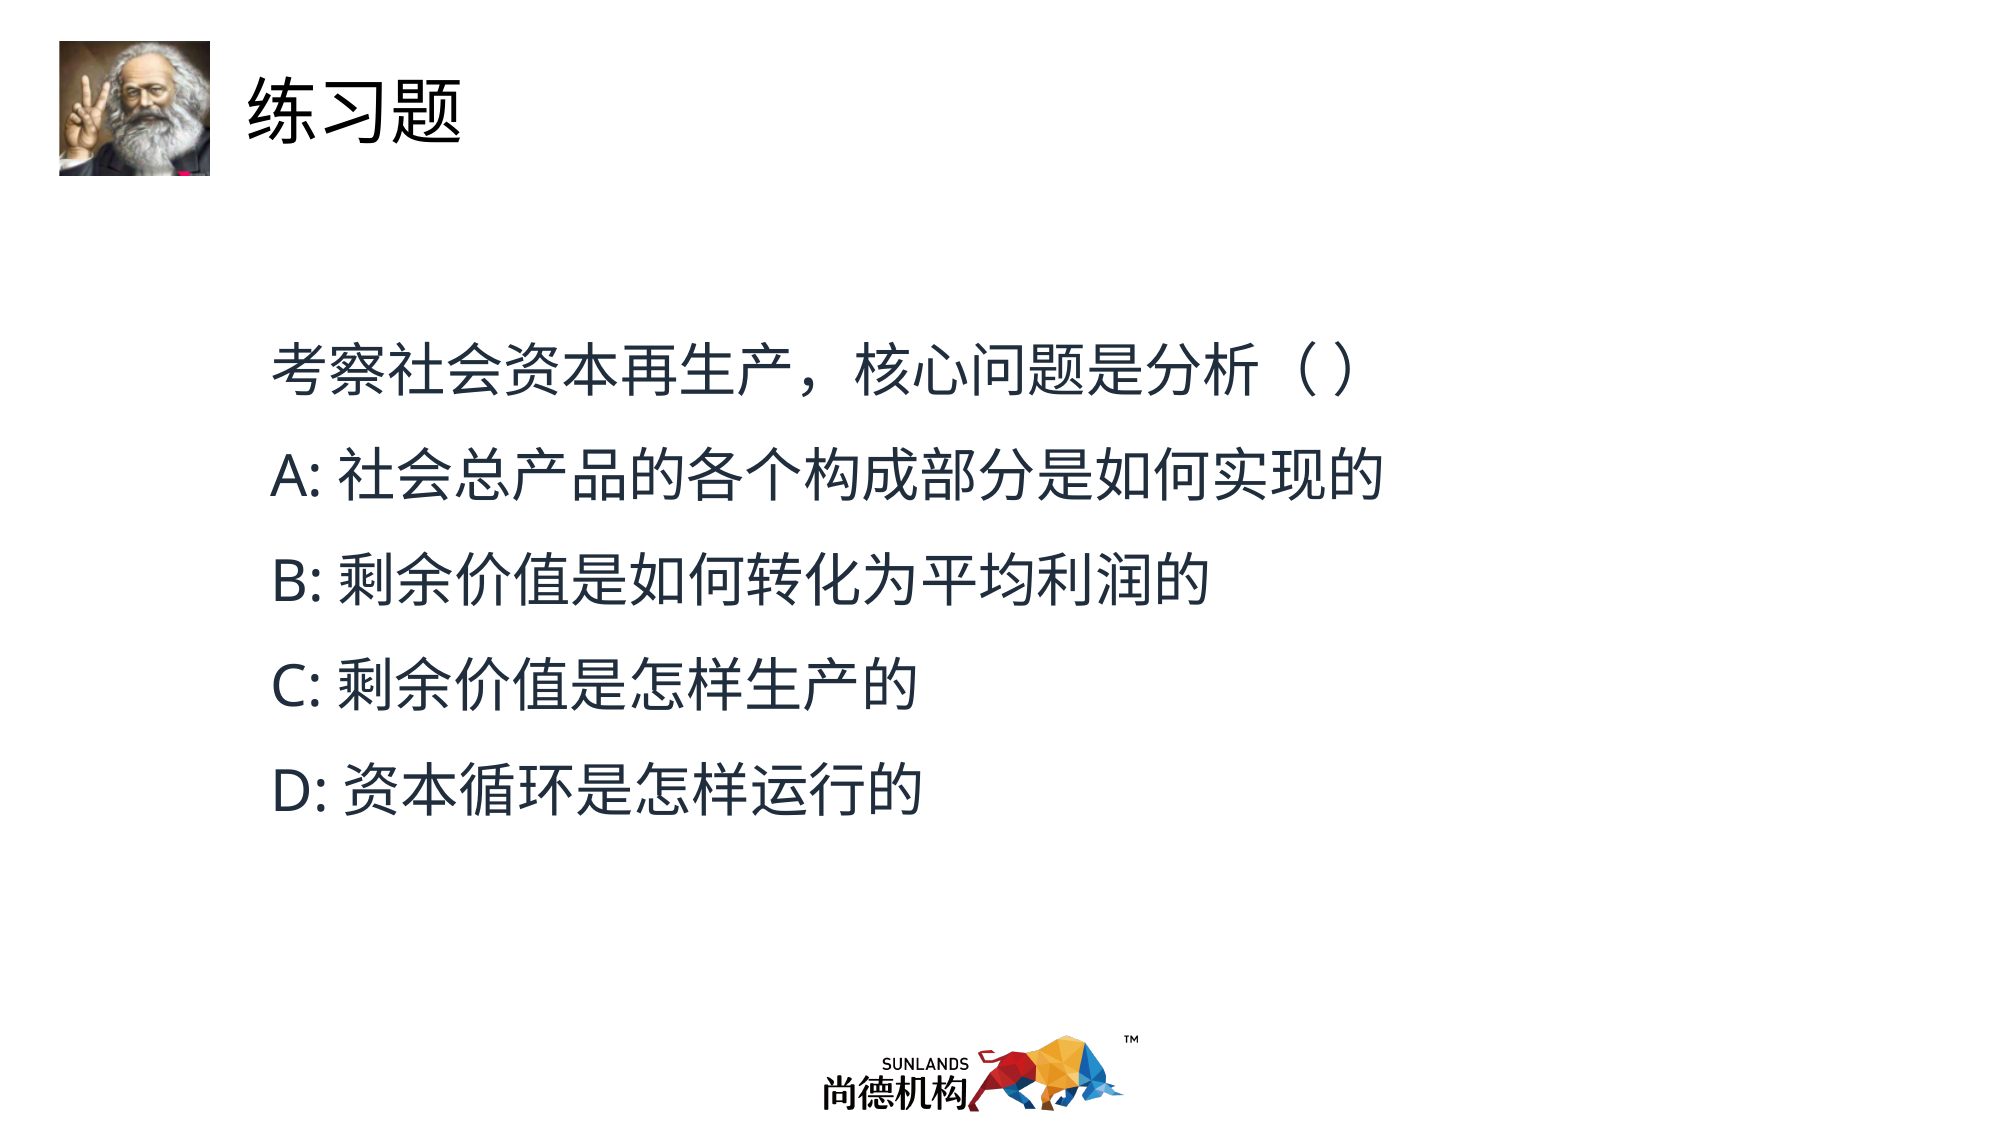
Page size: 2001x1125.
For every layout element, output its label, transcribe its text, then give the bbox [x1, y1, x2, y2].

text_box 考察社会资本再生产，核心问题是分析（ ） A:社会总产品的各个构成部分是如何实现的 B:剩余价值是如何转化为平均利润的 C:剩余价值是怎样生产的 D:资本循环是怎样运行的 [255, 290, 1512, 831]
picture [642, 861, 1320, 1125]
picture [59, 41, 210, 176]
